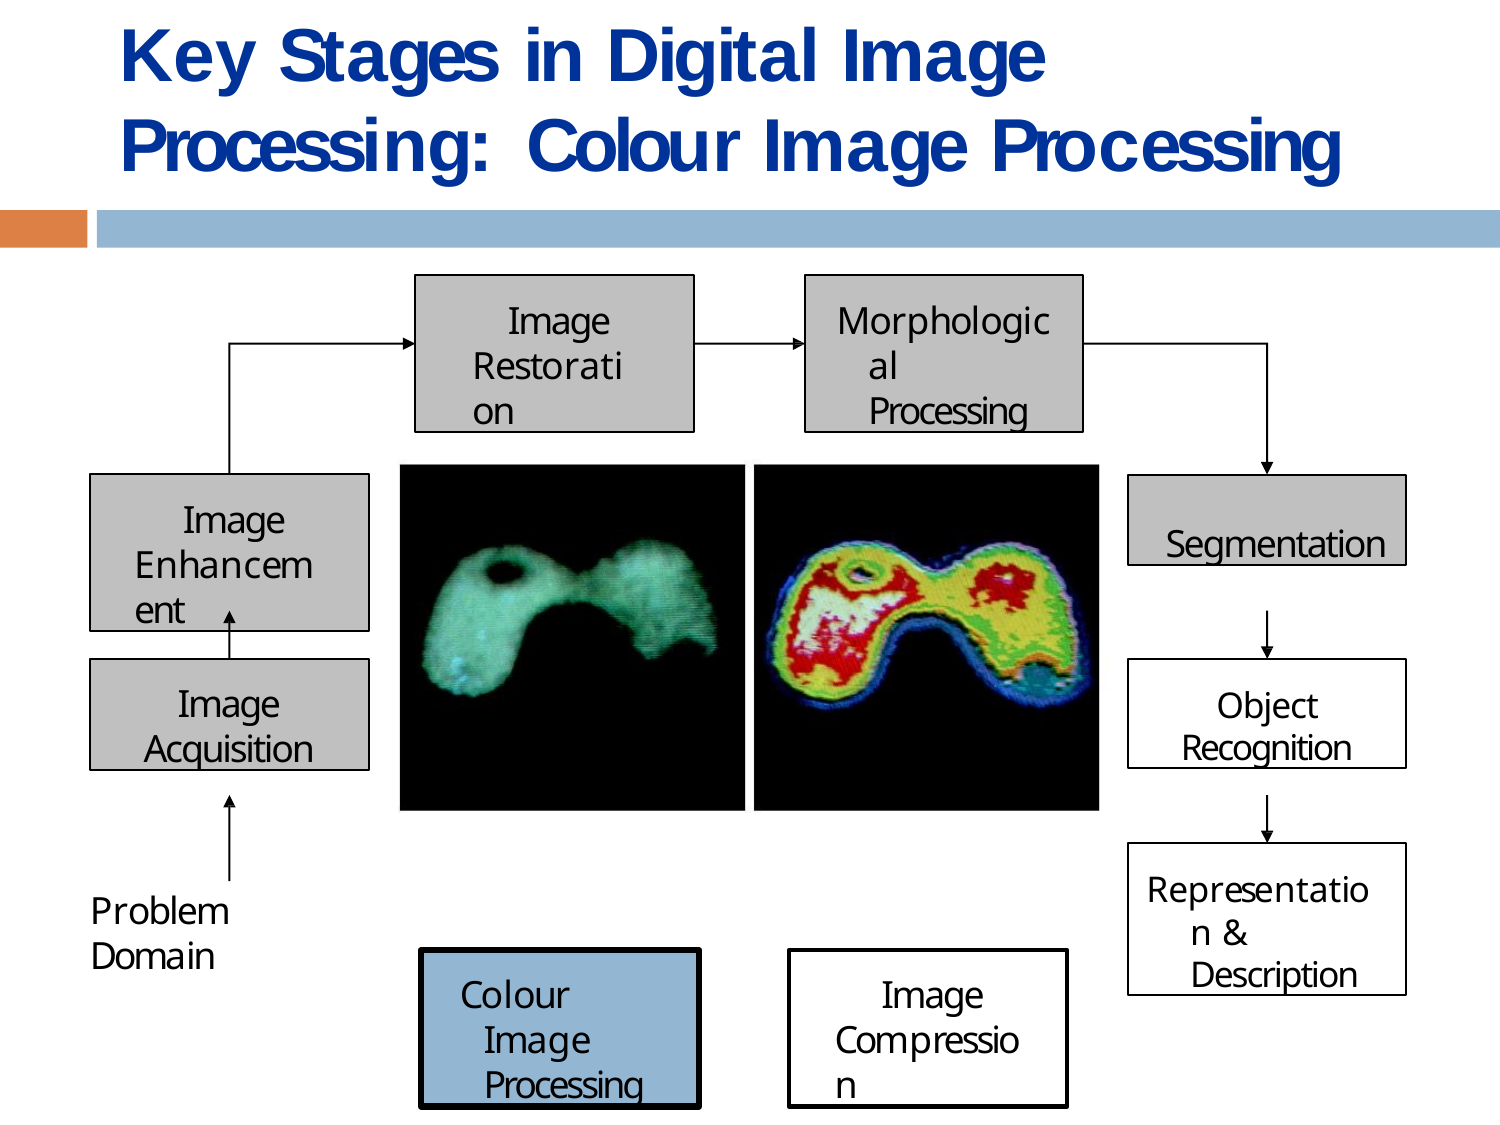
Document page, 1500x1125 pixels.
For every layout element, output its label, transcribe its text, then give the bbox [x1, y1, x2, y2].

text_box Morphological Processing [805, 275, 1084, 335]
text_box Image Restoration [415, 275, 694, 335]
text_box [1260, 822, 1274, 844]
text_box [228, 337, 1274, 814]
text_box Colour Image Processing [420, 950, 700, 1107]
text_box Representation & Description [1128, 843, 1407, 995]
text_box Segmentation [1278, 474, 1407, 565]
title Key Stages in Digital Image Processing: Colour Image Processing [117, 4, 1359, 195]
text_box Image Compression [788, 950, 1068, 1107]
text_box Image Enhancement [90, 474, 223, 631]
text_box Image Acquisition [90, 658, 223, 771]
text_box Object Recognition [1278, 658, 1407, 768]
text_box Problem Domain [87, 884, 336, 977]
